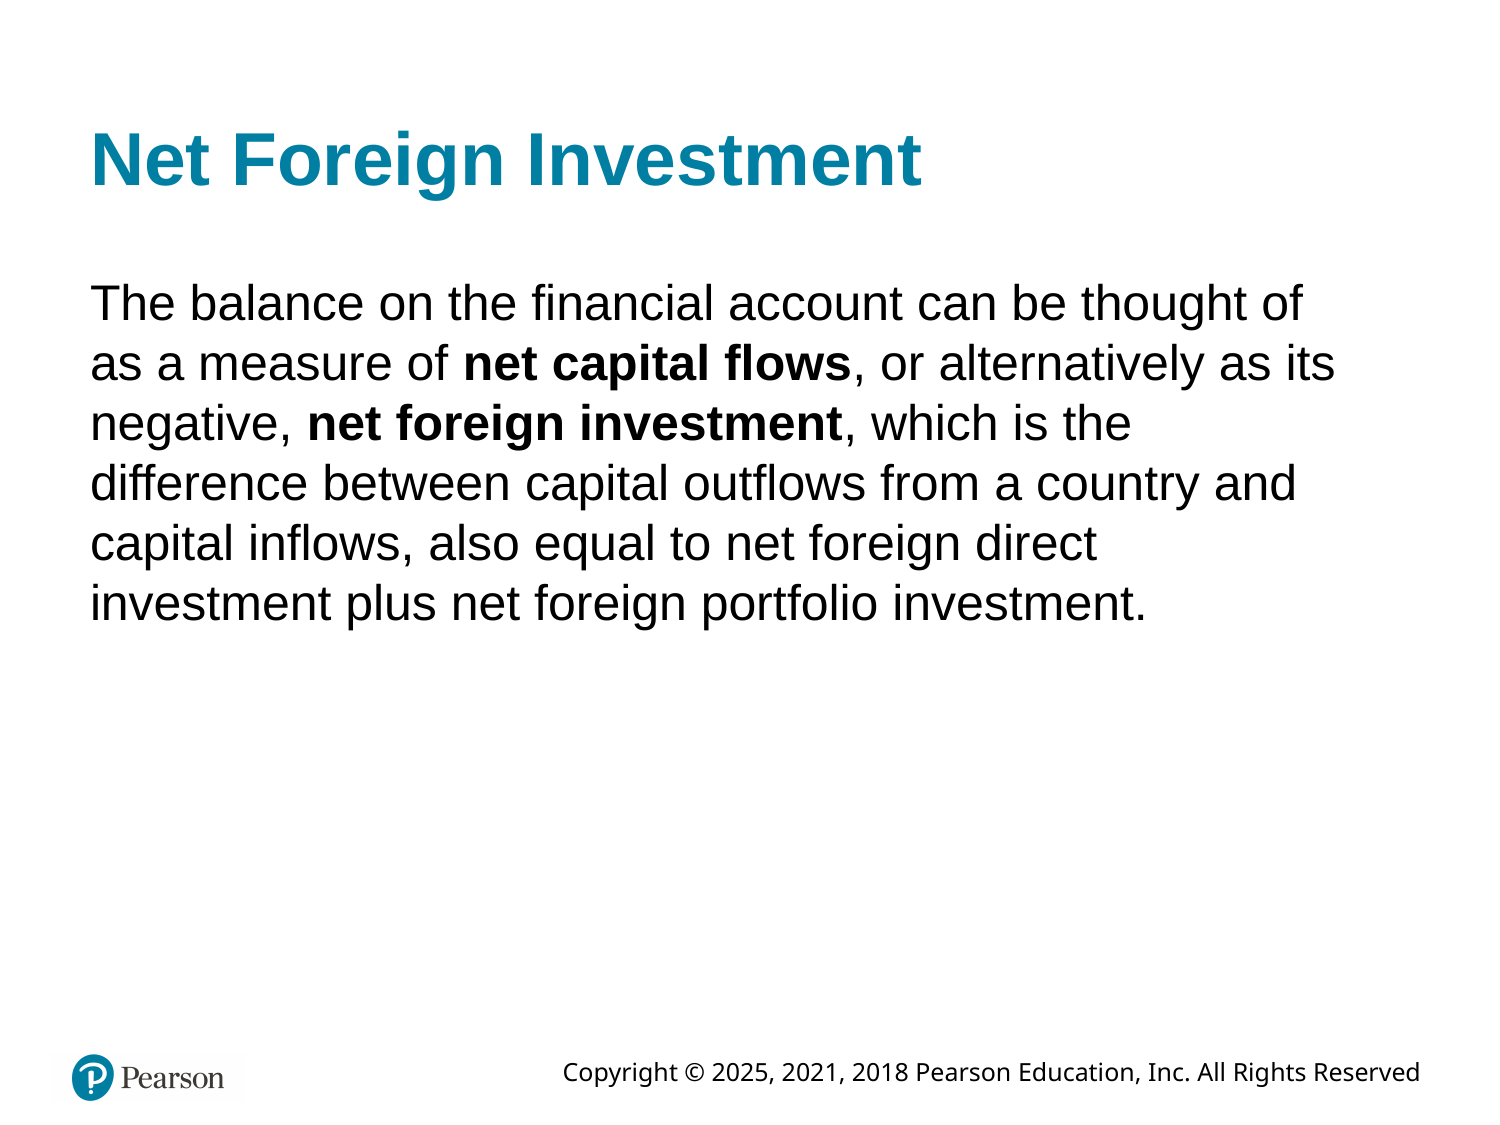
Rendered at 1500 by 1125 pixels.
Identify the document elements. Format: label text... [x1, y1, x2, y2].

picture [51, 1053, 245, 1102]
title Net Foreign Investment [75, 35, 1425, 216]
list The balance on the financial account can be thought of as a measure of net capital flows, or alternatively as its negative, net foreign investment, which is the difference between capital outflows from a country and capital inflows, also equal to net foreign direct investment plus net foreign portfolio investment. [75, 255, 1364, 708]
